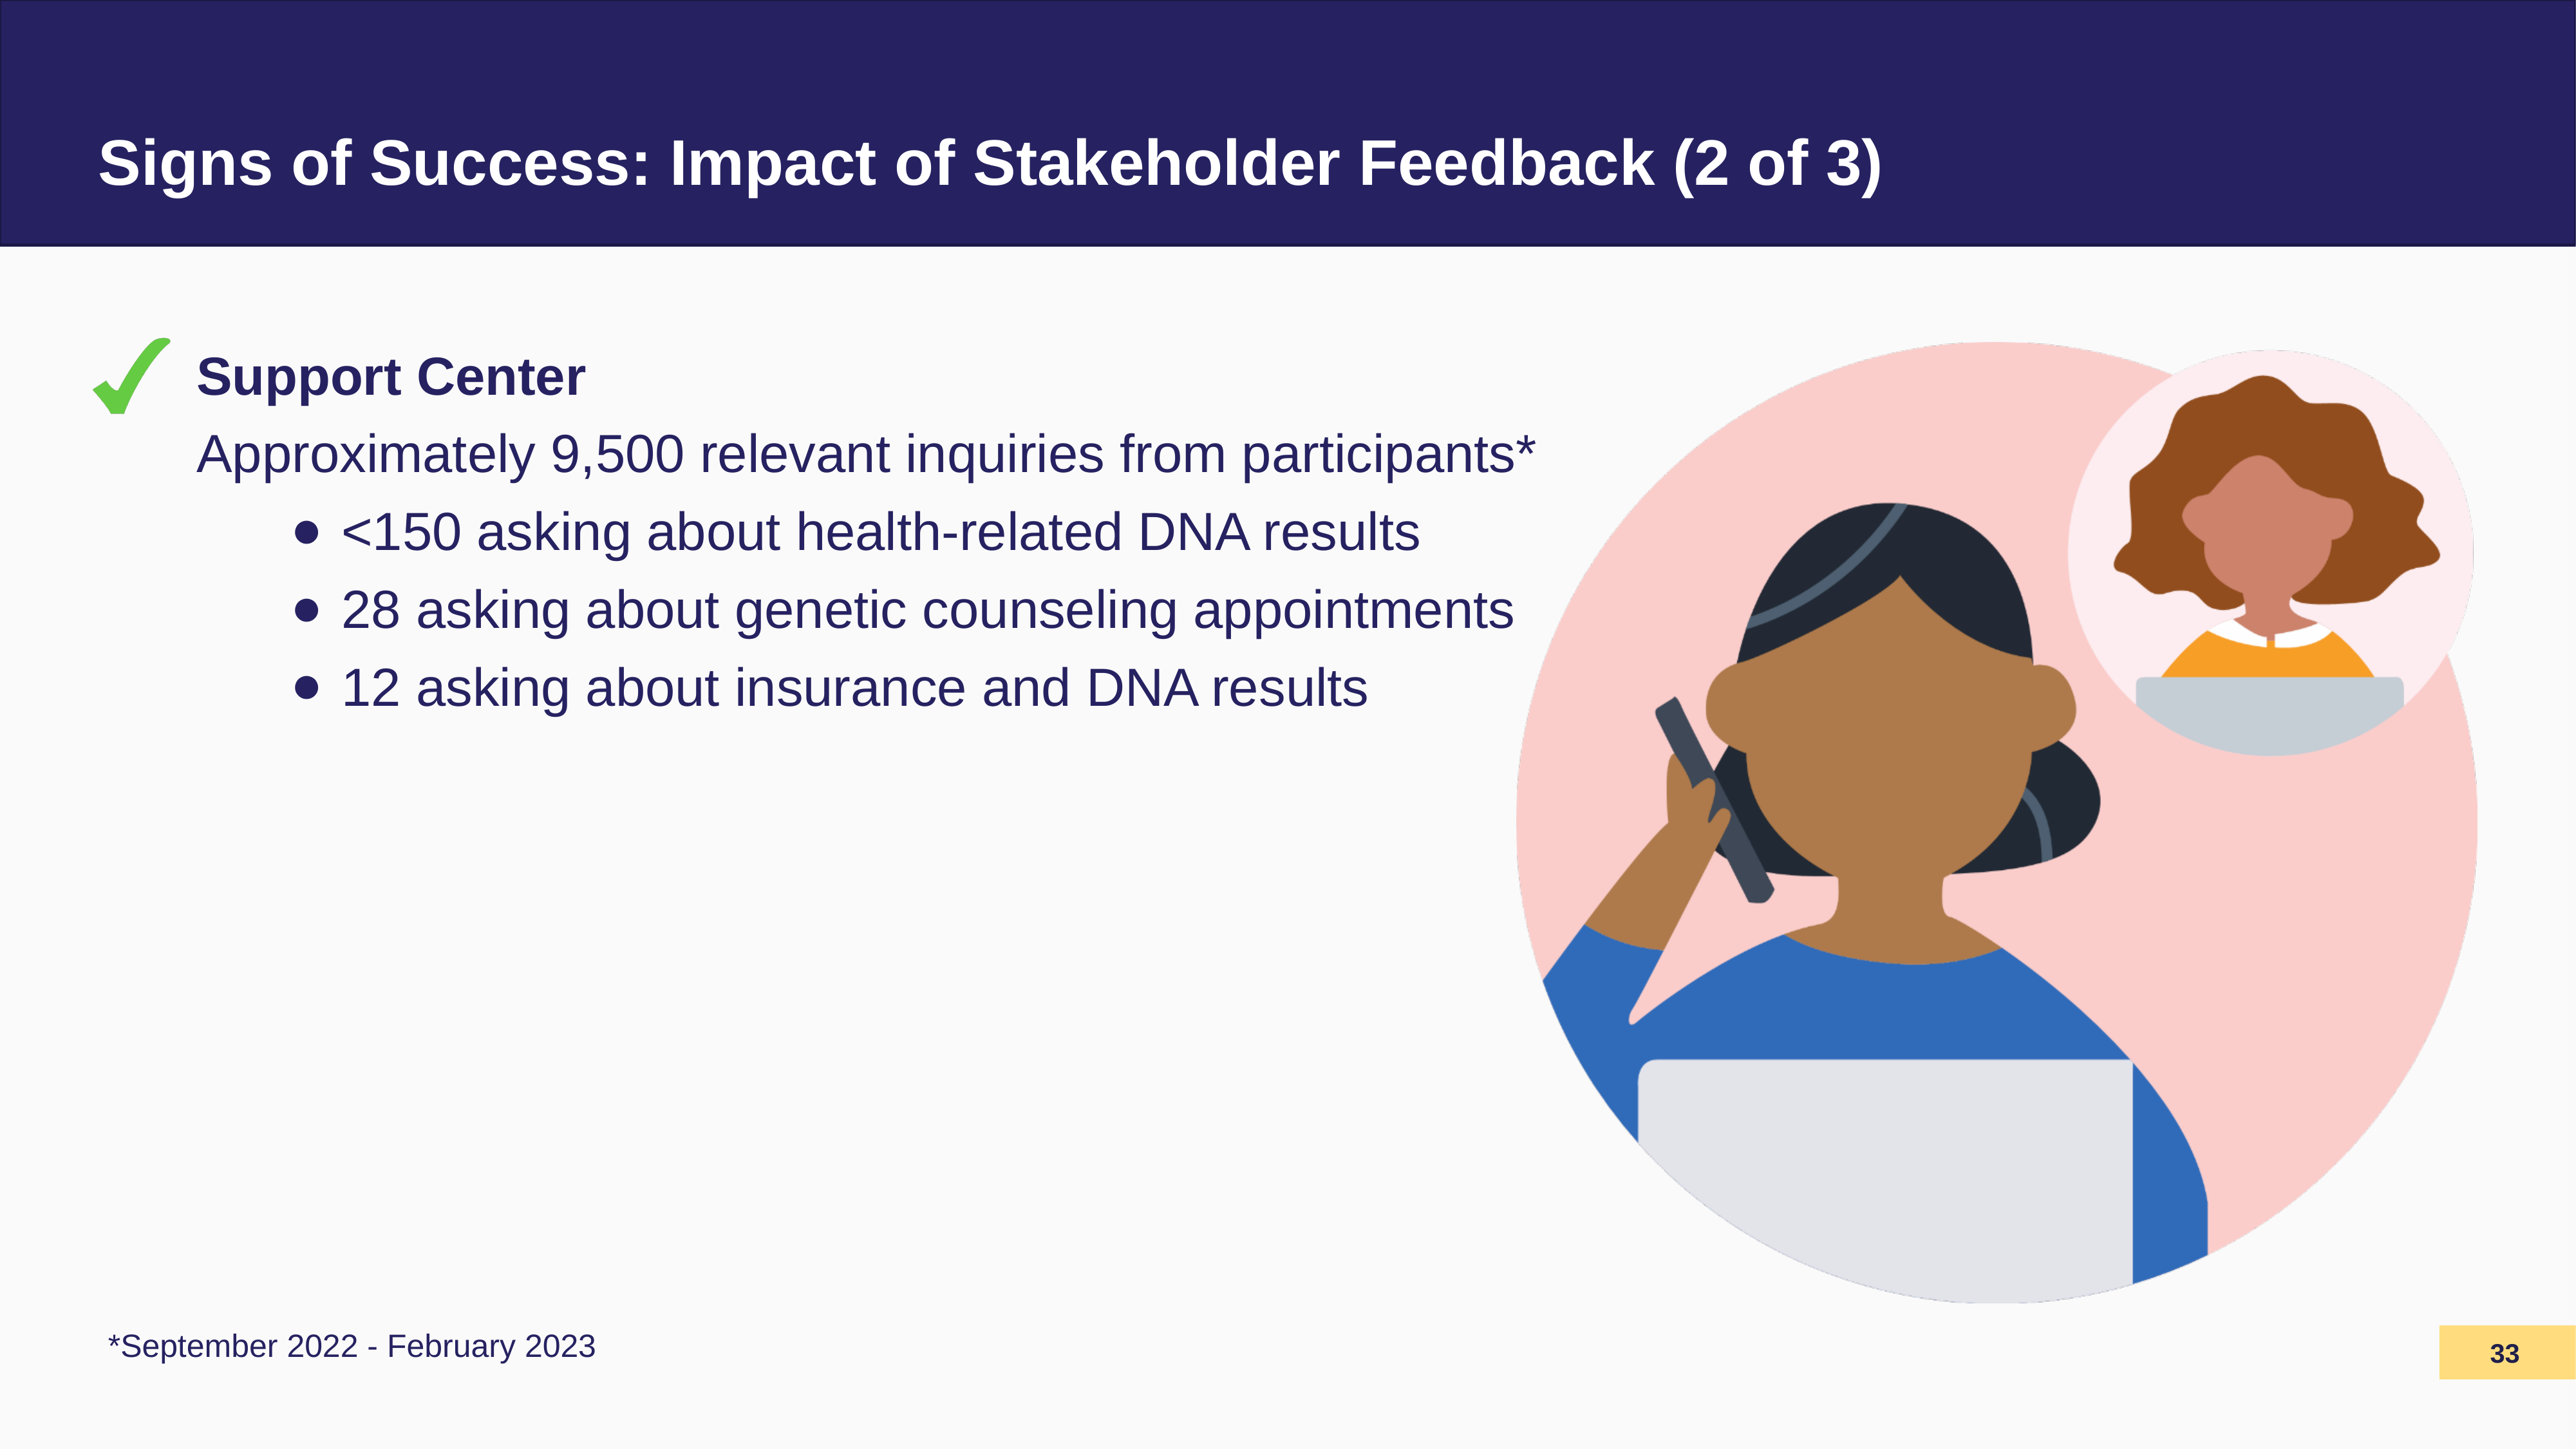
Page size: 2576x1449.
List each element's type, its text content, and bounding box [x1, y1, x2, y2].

list Support Center Approximately 9,500 relevant inquiries from participants* <150 asking about health-related DNA results 28 asking about genetic counseling appointments 12 asking about insurance and DNA results [187, 336, 2468, 1288]
title Signs of Success: Impact of Stakeholder Feedback (2 of 3) [98, 43, 2478, 198]
text_box *September 2022 - February 2023 [98, 1315, 776, 1374]
picture [1516, 341, 2477, 1303]
picture [91, 336, 171, 416]
